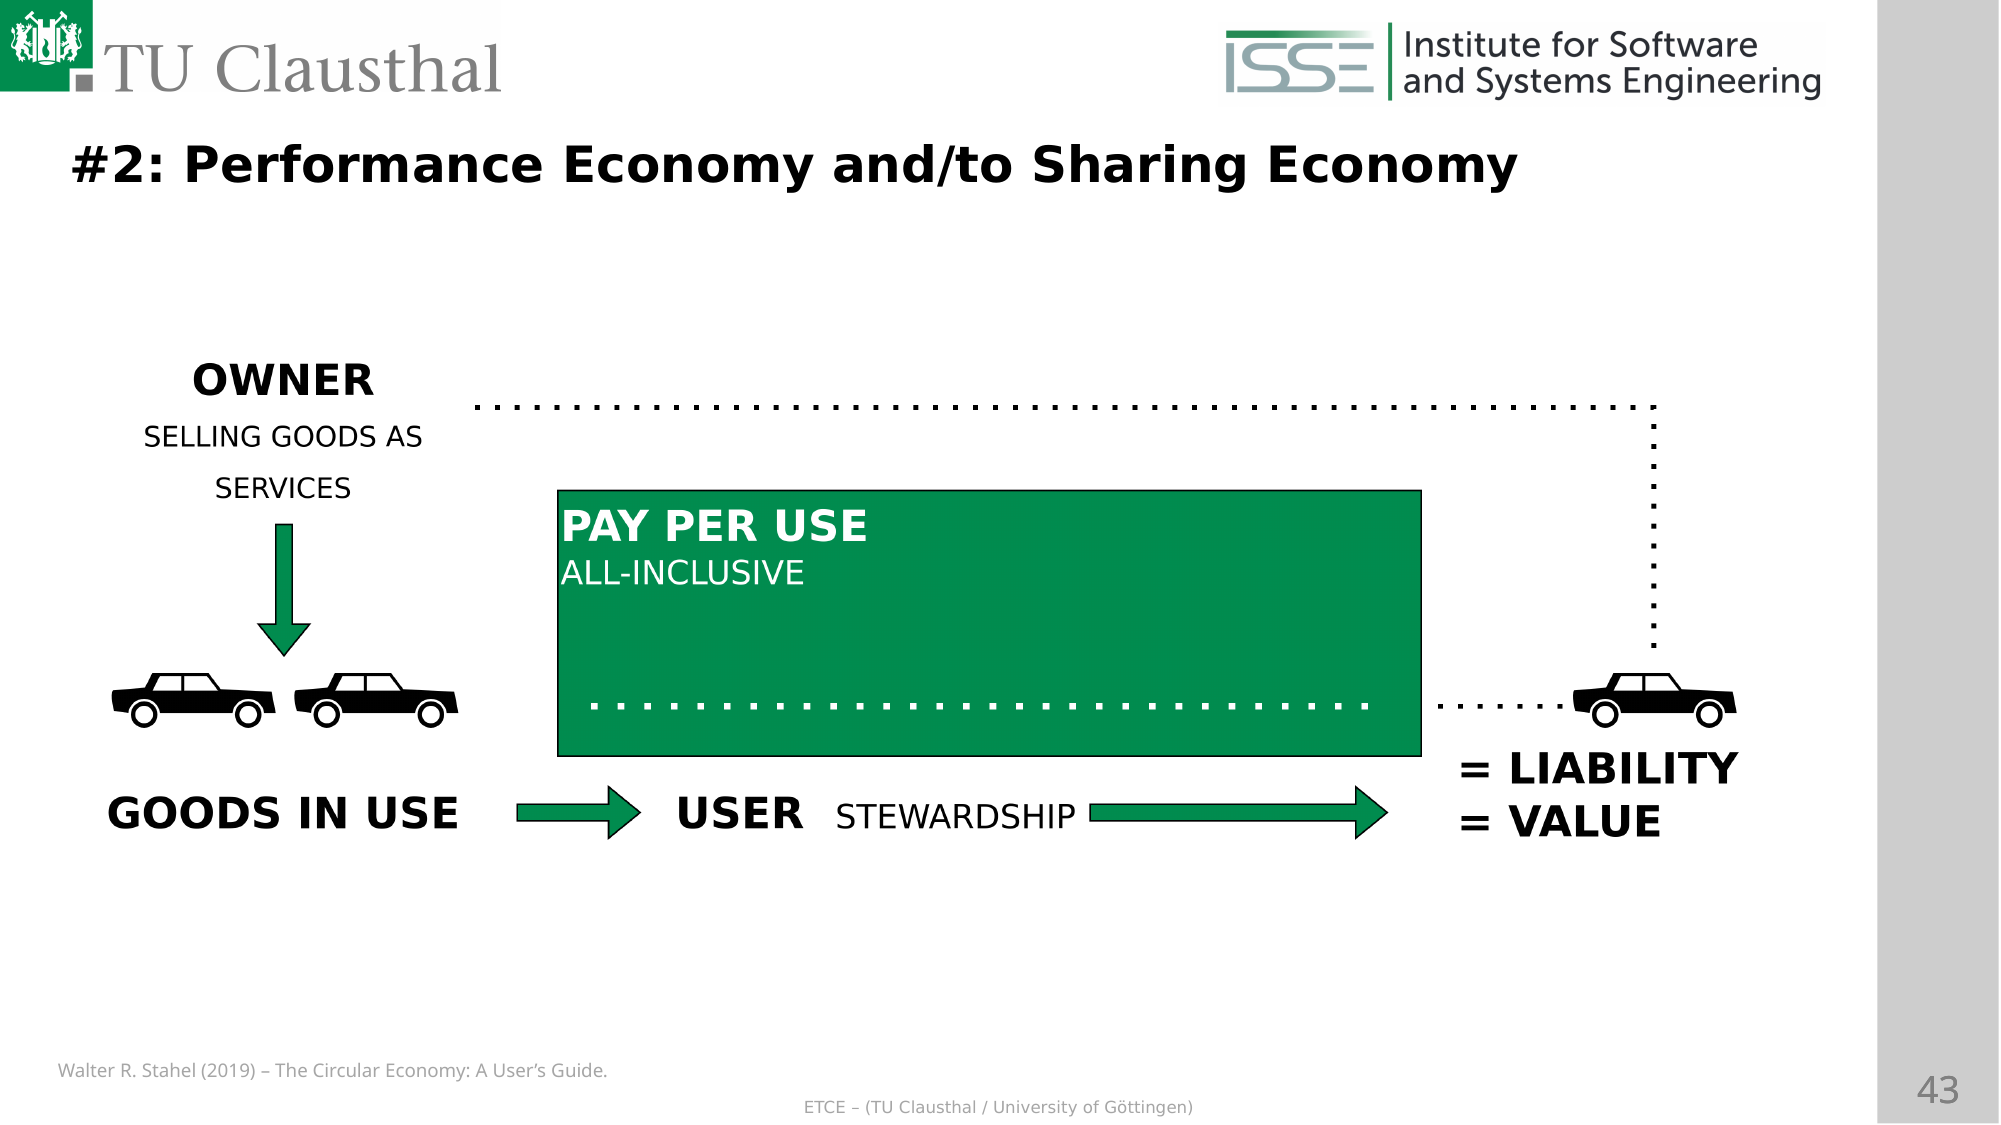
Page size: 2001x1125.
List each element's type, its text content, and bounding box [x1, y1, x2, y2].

text_box Walter R. Stahel (2019) – The Circular Economy: A User’s Guide. [43, 1051, 1105, 1089]
text_box #2: Performance Economy and/to Sharing Economy [55, 125, 1818, 207]
picture [1218, 22, 1826, 107]
picture [92, 355, 1837, 848]
picture [0, 0, 501, 92]
